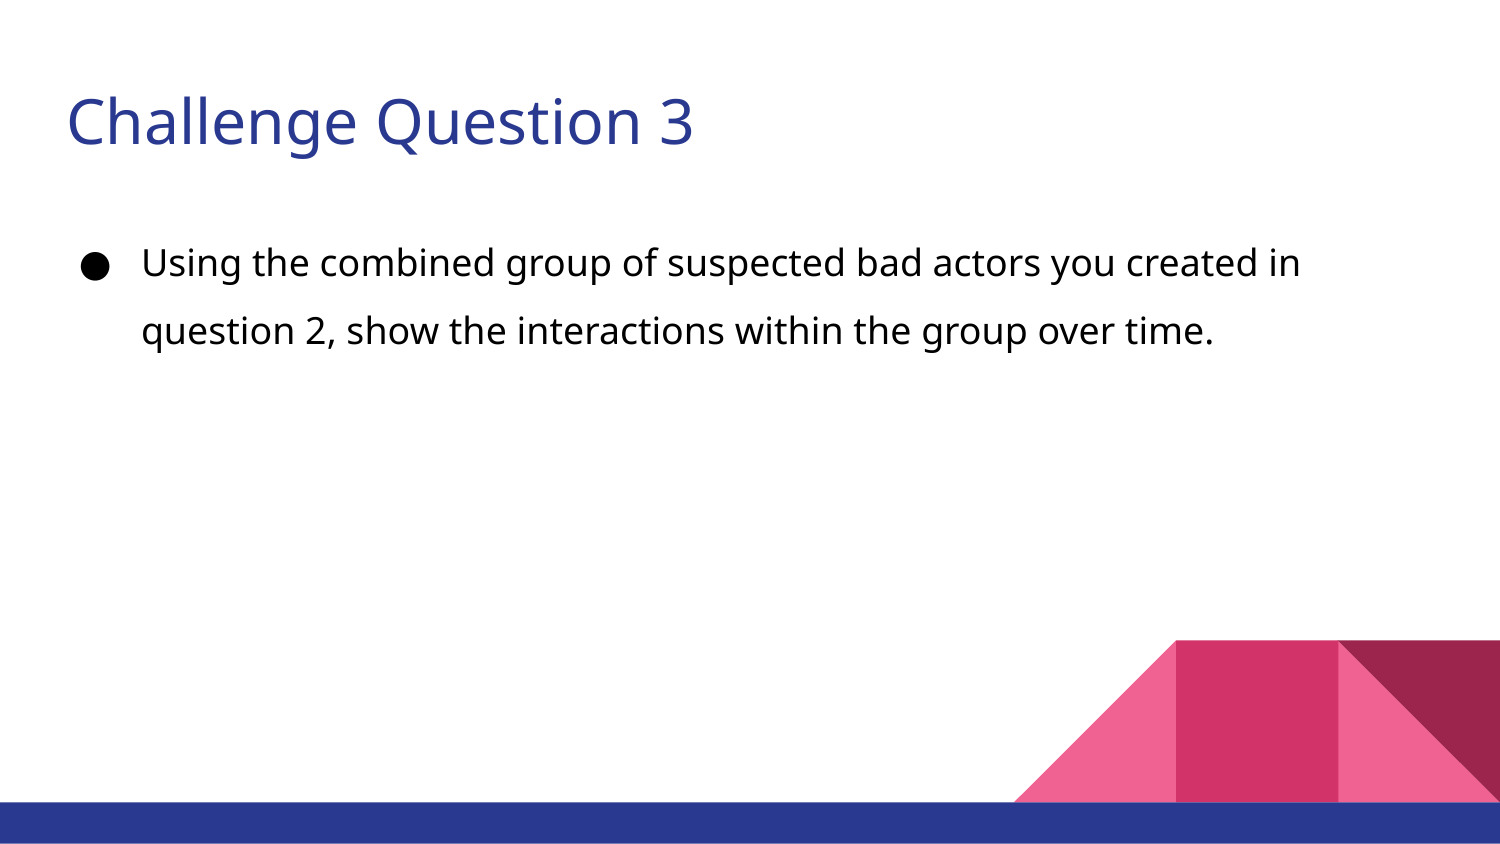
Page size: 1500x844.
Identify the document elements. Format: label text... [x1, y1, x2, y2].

list Using the combined group of suspected bad actors you created in question 2, show the interactions within the group over time. [51, 201, 1449, 750]
title Challenge Question 3 [51, 67, 1449, 167]
